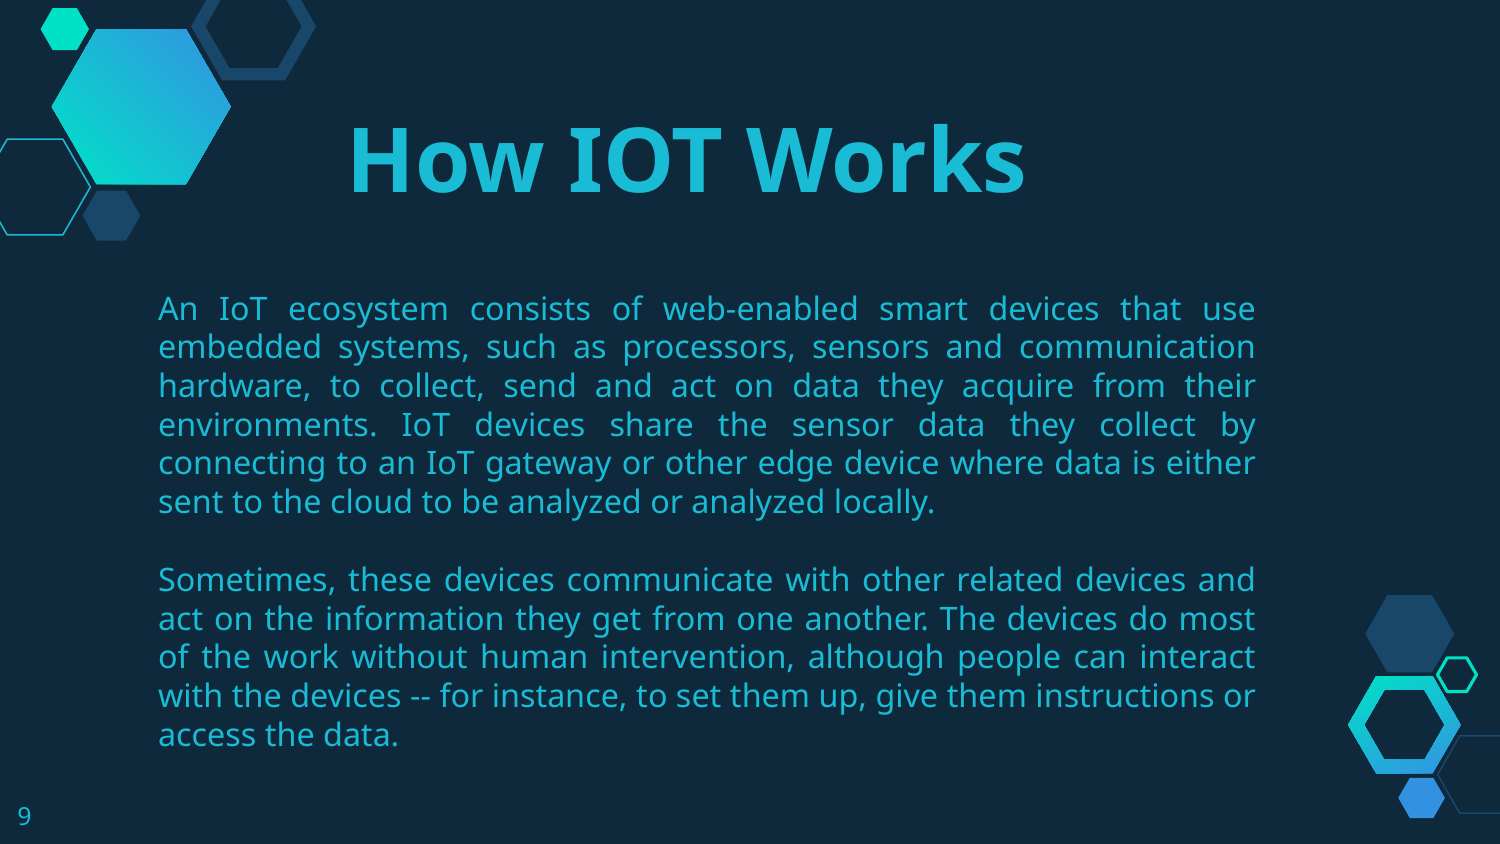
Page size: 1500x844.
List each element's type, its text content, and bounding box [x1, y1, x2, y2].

slide_number ‹#› [2, 785, 93, 844]
text_box How IOT Works [331, 87, 1247, 272]
text_box An IoT ecosystem consists of web-enabled smart devices that use embedded systems, such as processors, sensors and communication hardware, to collect, send and act on data they acquire from their environments. IoT devices share the sensor data they collect by connecting to an IoT gateway or other edge device where data is either sent to the cloud to be analyzed or analyzed locally. Sometimes, these devices communicate with other related devices and act on the information they get from one another. The devices do most of the work without human intervention, although people can interact with the devices -- for instance, to set them up, give them instructions or access the data. [143, 272, 1272, 721]
